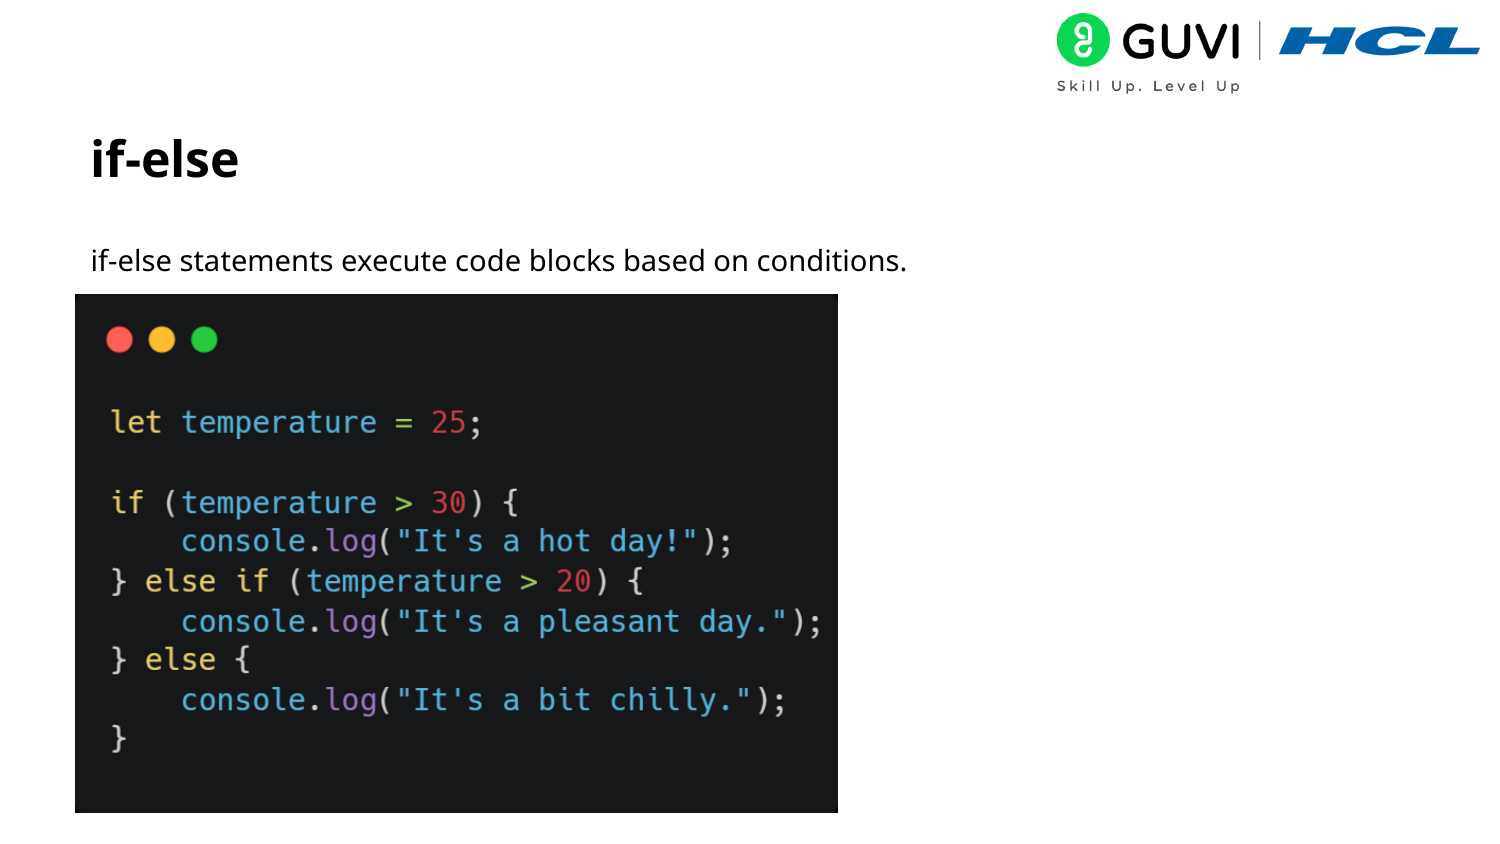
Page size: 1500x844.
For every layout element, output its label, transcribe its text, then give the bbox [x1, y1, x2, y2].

picture [75, 294, 838, 814]
text_box if-else statements execute code blocks based on conditions. [75, 209, 1425, 293]
title if-else [75, 112, 1424, 209]
picture [1057, 13, 1480, 102]
